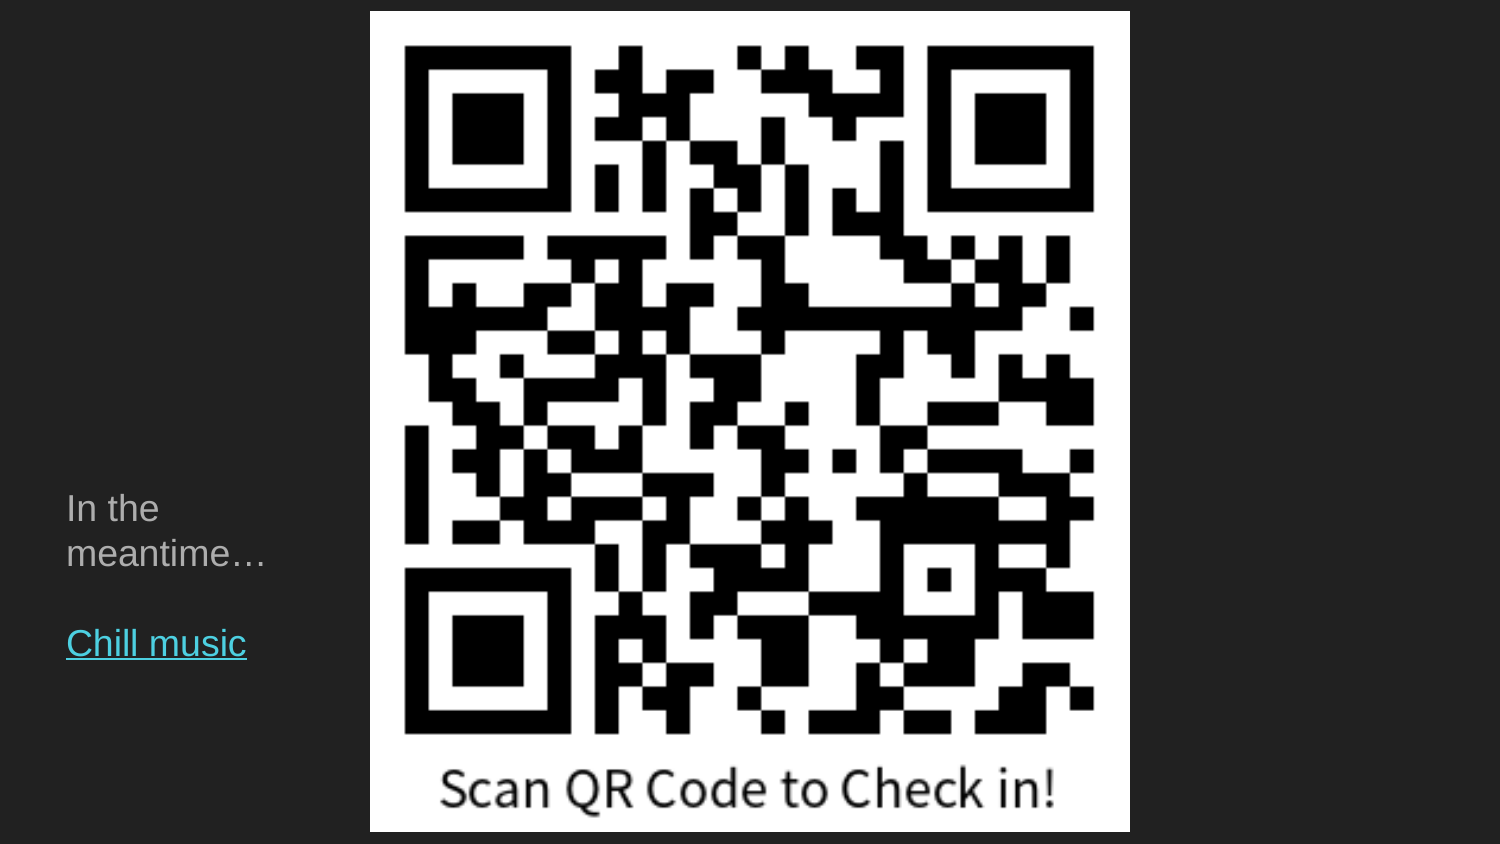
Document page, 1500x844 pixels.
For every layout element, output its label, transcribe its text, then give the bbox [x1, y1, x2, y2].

text_box In the meantime… Chill music [51, 468, 358, 669]
picture [370, 11, 1130, 833]
